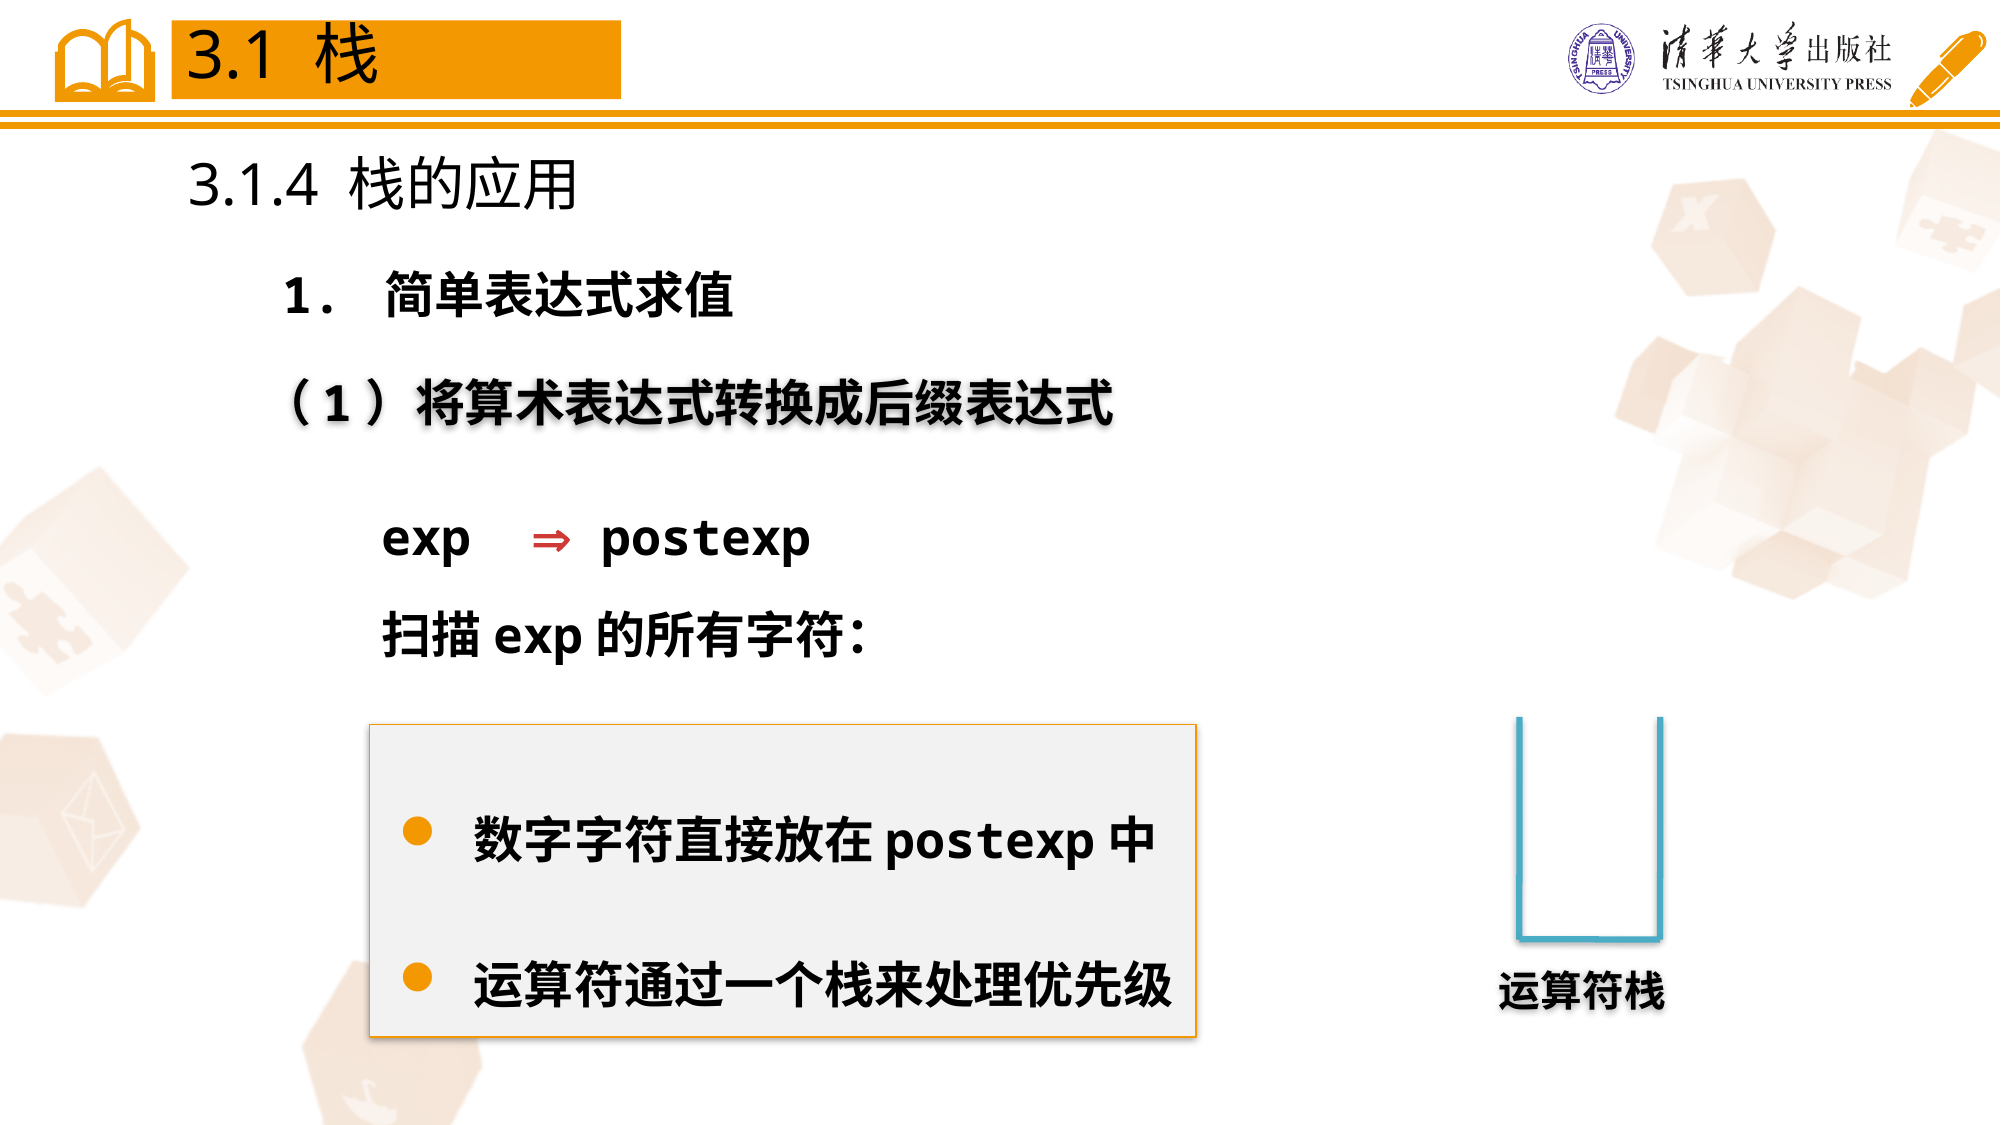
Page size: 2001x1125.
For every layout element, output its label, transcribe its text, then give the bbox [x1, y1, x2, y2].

text_box 3.1.4 栈的应用 [1592, 70, 1952, 128]
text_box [1483, 716, 1708, 1024]
text_box 数字字符直接放在postexp中 运算符通过一个栈来处理优先级 [369, 724, 1197, 1038]
text_box 扫描exp的所有字符： [366, 607, 918, 671]
picture [1531, 0, 2000, 661]
text_box 1. 简单表达式求值 [267, 267, 784, 331]
text_box （1）将算术表达式转换成后缀表达式 [245, 375, 1279, 440]
text_box 3.1 栈 [171, 20, 622, 100]
text_box exp  postexp [366, 509, 918, 573]
text_box 3.1.4 栈的应用 [173, 153, 1532, 225]
picture [1936, 78, 1948, 90]
